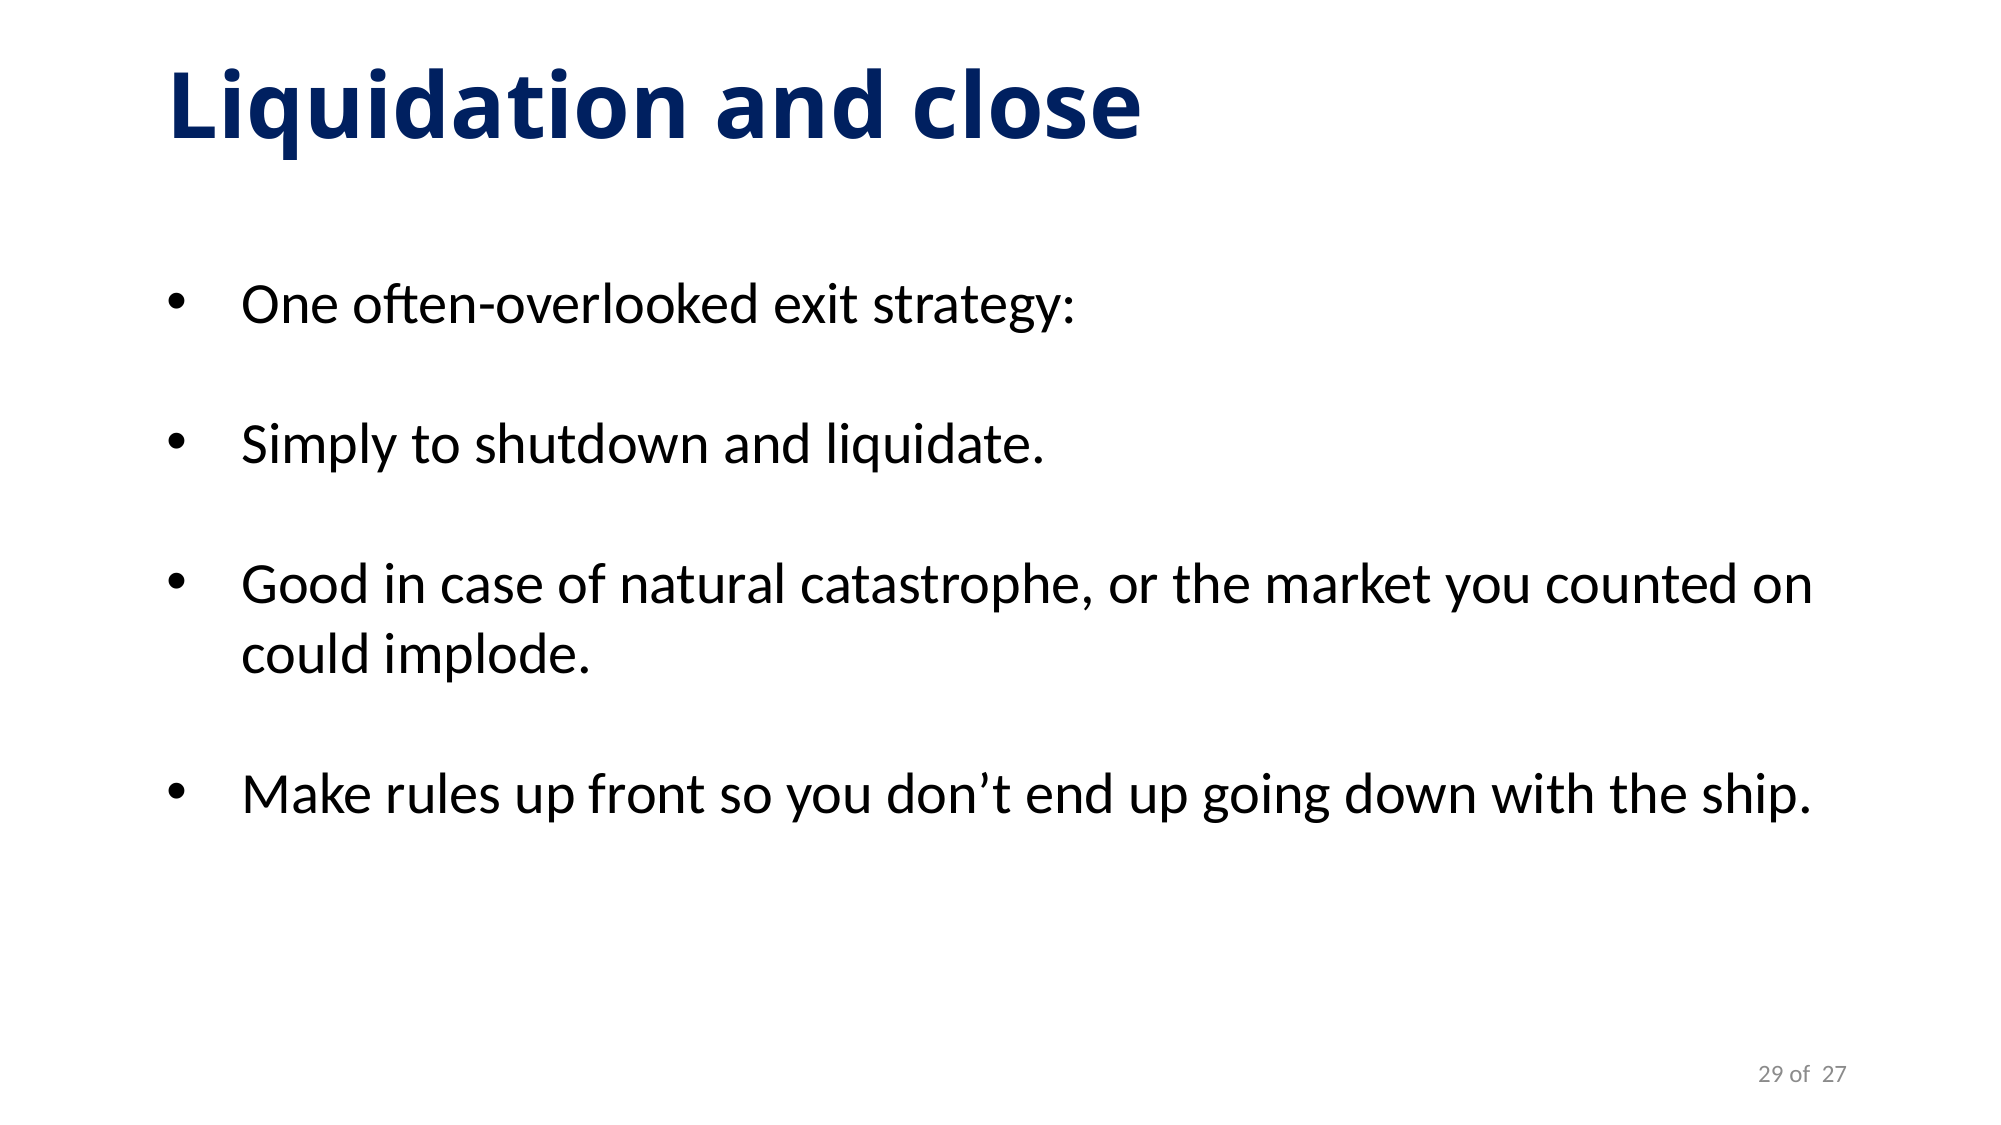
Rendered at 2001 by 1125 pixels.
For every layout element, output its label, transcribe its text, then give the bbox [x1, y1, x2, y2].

slide_number 29 [1412, 1042, 1863, 1103]
text_box Liquidation and close [151, 0, 1877, 218]
text_box One often-overlooked exit strategy: Simply to shutdown and liquidate. Good in case of natural catastrophe, or the market you counted on could implode. Make rules up front so you don’t end up going down with the ship. [151, 258, 1909, 833]
